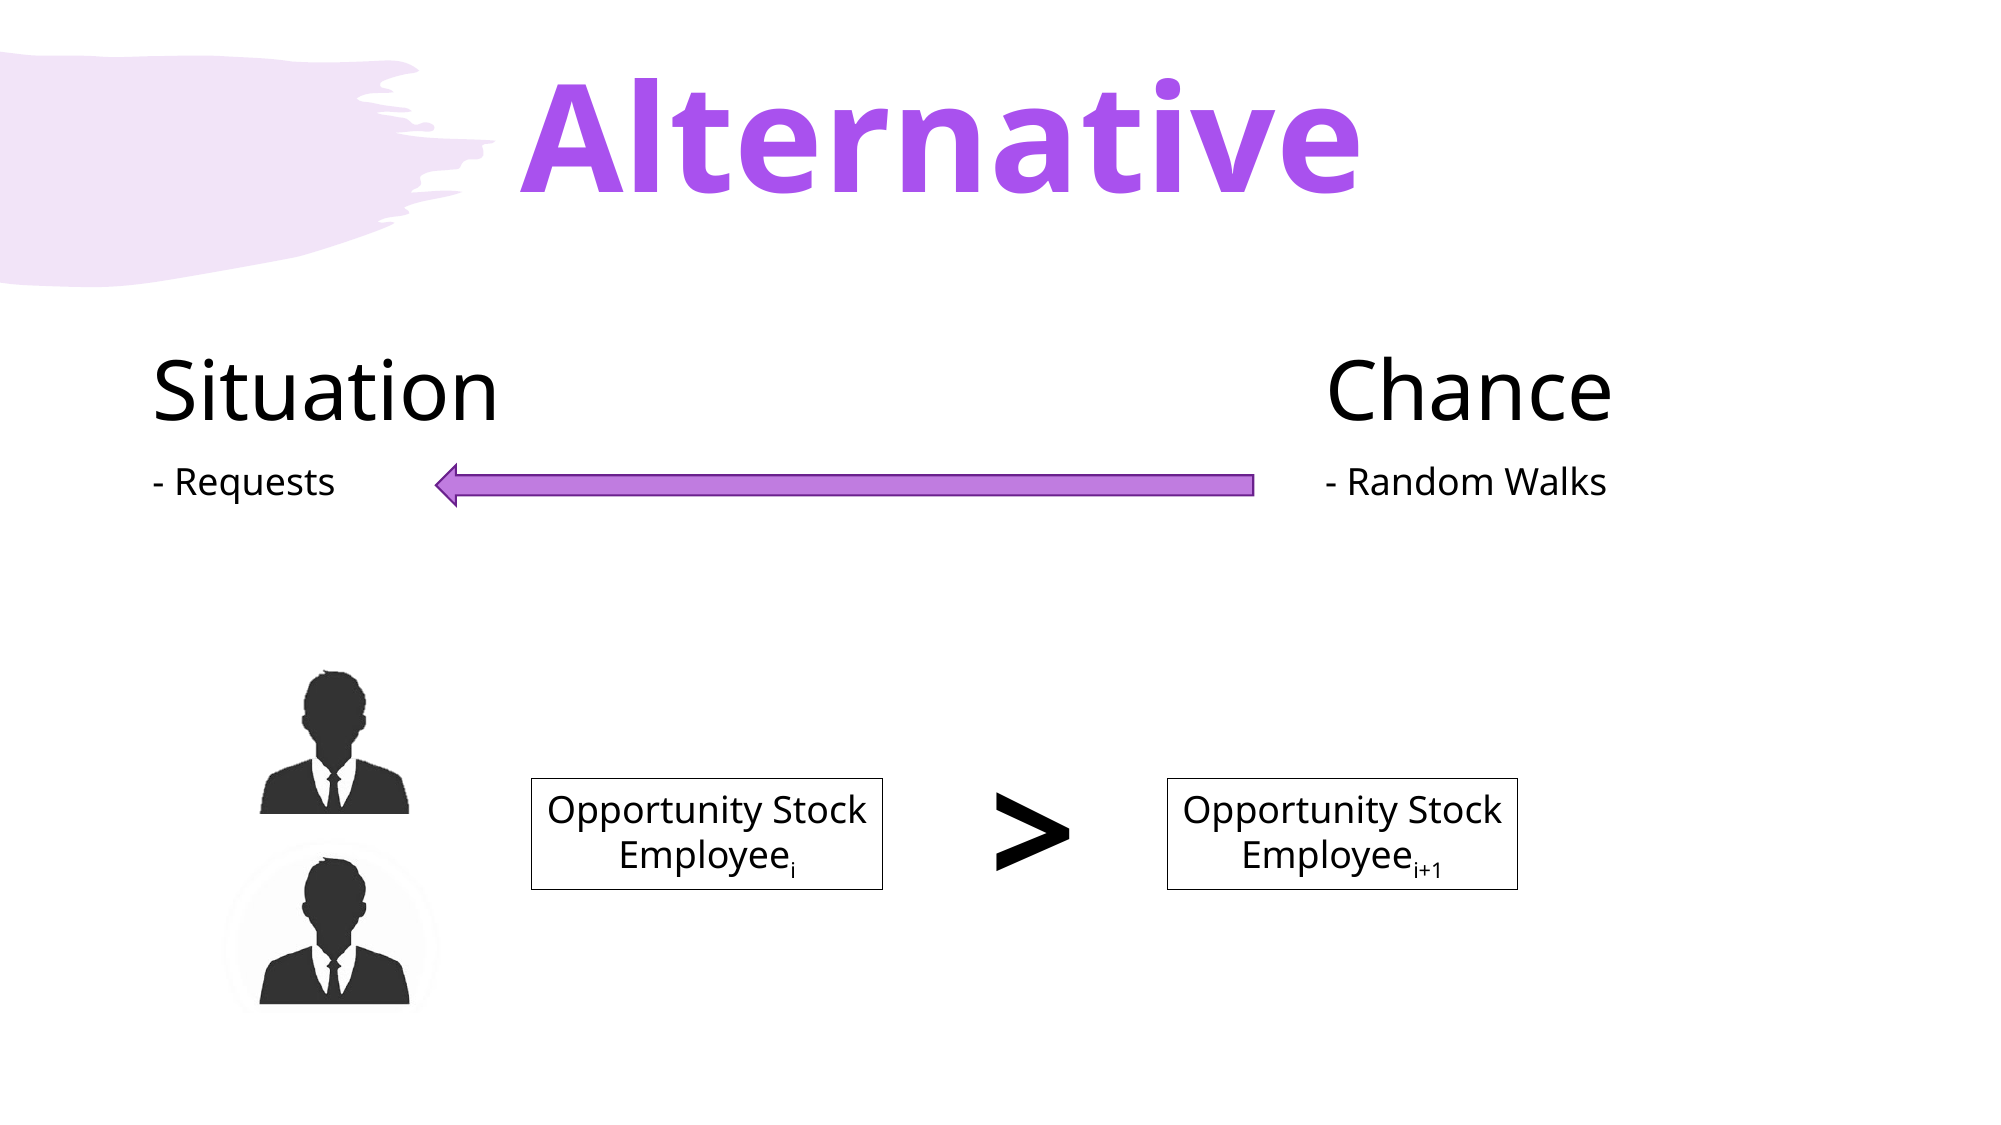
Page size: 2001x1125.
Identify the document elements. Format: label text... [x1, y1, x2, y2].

text_box Alternative [505, 35, 1381, 230]
picture [211, 640, 453, 826]
text_box Chance - Random Walks [1309, 329, 1908, 1013]
picture [211, 827, 453, 1013]
text_box > [976, 728, 1092, 924]
text_box [434, 462, 1255, 508]
list Situation - Requests [137, 329, 690, 1013]
text_box Opportunity Stock Employeei [531, 778, 883, 890]
text_box Opportunity Stock Employeei+1 [1167, 778, 1518, 890]
